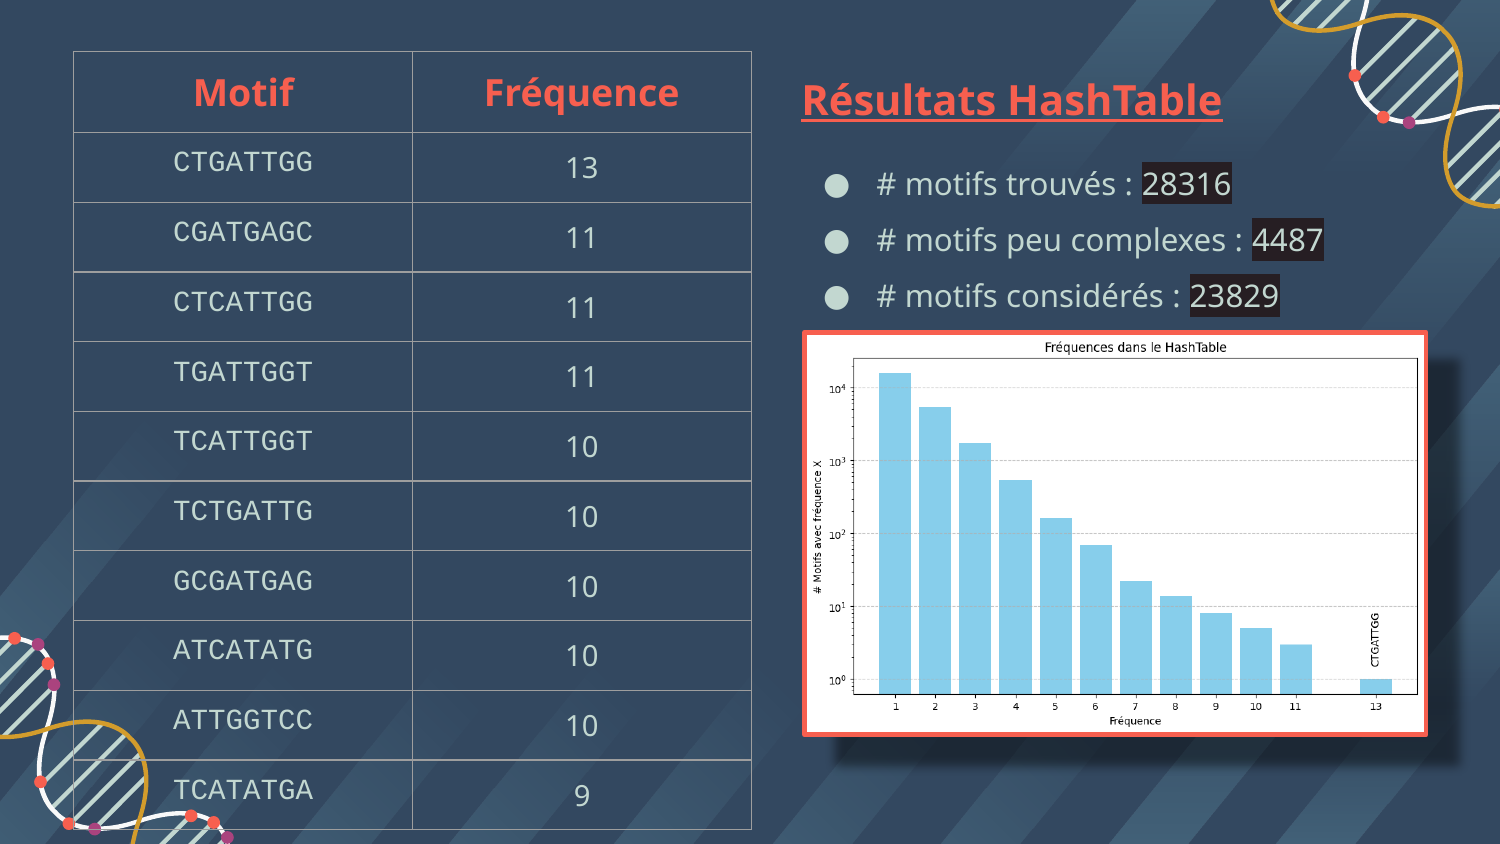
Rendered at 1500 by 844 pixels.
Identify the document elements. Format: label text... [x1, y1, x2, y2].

table_cell 11 [413, 342, 751, 411]
table_cell TCTGATTG [74, 482, 412, 550]
table_cell TCATTGGT [74, 412, 412, 480]
table_cell CGATGAGC [74, 203, 412, 271]
table_cell CTGATTGG [74, 133, 412, 202]
table_cell ATTGGTCC [74, 691, 412, 759]
table_cell 10 [413, 691, 751, 759]
table_cell 11 [413, 273, 751, 341]
table_cell 10 [413, 621, 751, 690]
table_cell CTCATTGG [74, 273, 412, 341]
picture [806, 334, 1425, 733]
table_cell TGATTGGT [74, 342, 412, 411]
table_cell 9 [413, 761, 751, 829]
table_cell 10 [413, 412, 751, 480]
table_header Motif [74, 52, 412, 132]
table_cell 10 [413, 551, 751, 620]
table_cell 11 [413, 203, 751, 271]
text_box Résultats HashTable # motifs trouvés : 28316 # motifs peu complexes : 4487 # motifs considérés : 23829 [786, 51, 1445, 396]
table_cell 10 [413, 482, 751, 550]
table_cell GCGATGAG [74, 551, 412, 620]
table_cell TCATATGA [74, 761, 412, 829]
table_header Fréquence [413, 52, 751, 132]
table_cell 13 [413, 133, 751, 202]
table_cell ATCATATG [74, 621, 412, 690]
